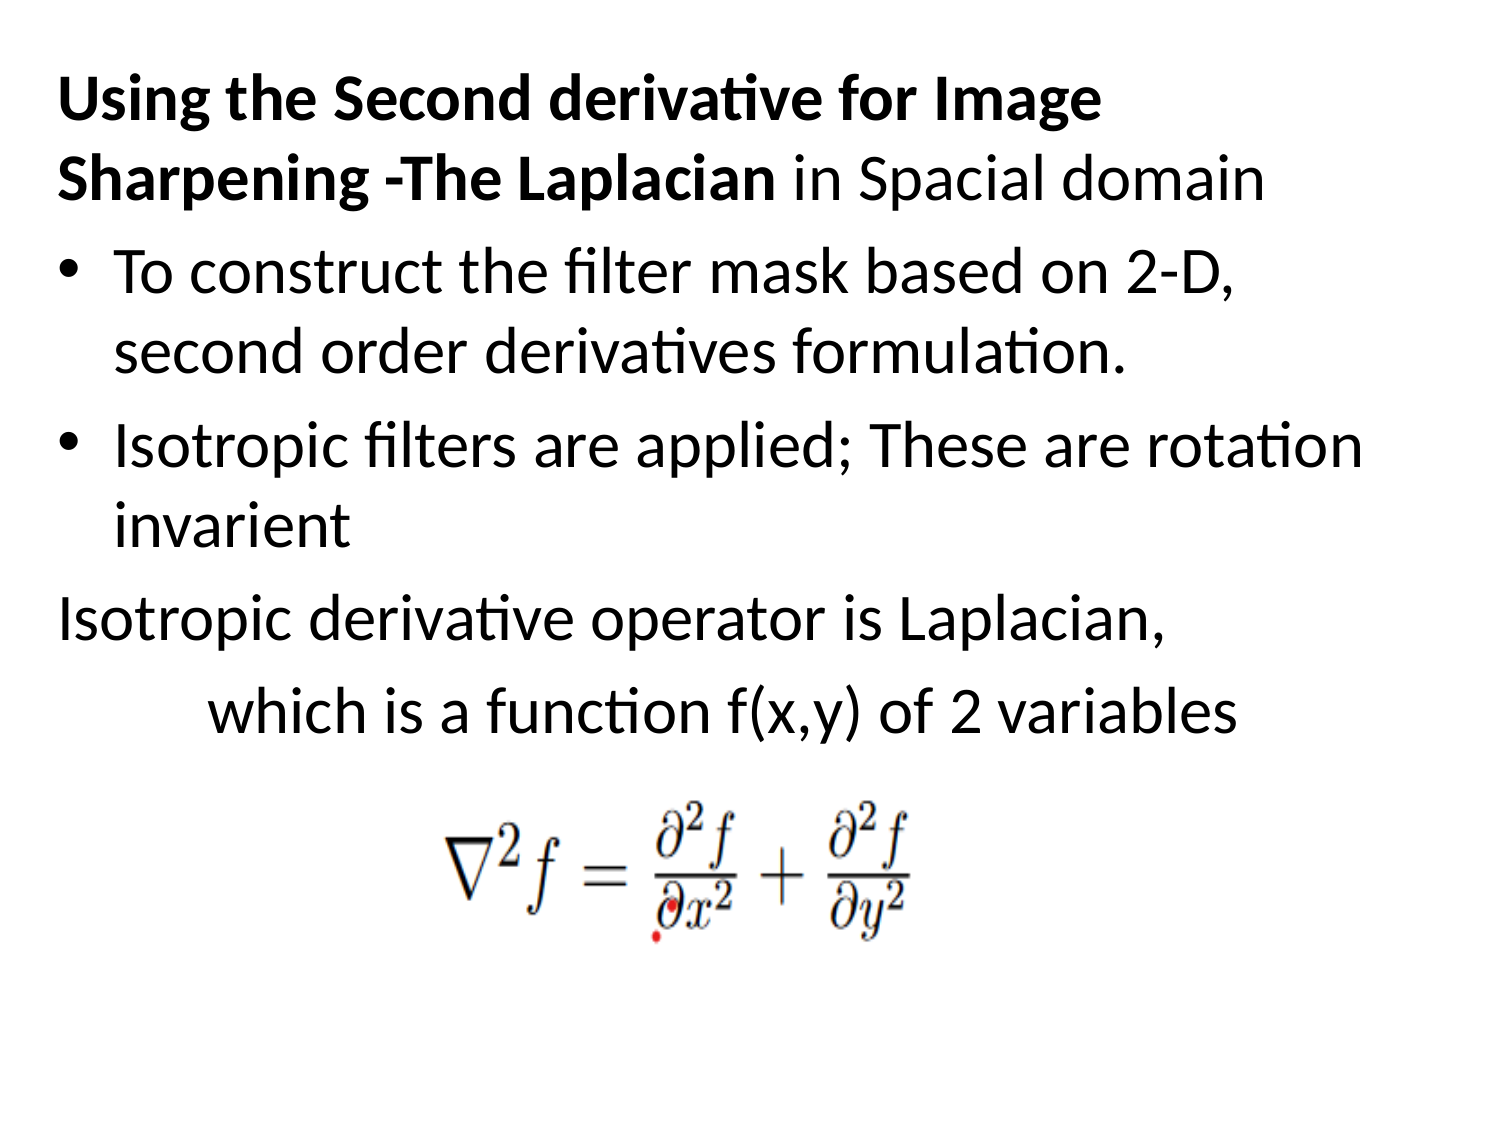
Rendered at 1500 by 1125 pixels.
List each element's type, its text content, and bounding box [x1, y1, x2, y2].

picture [419, 774, 934, 959]
list Using the Second derivative for Image Sharpening -The Laplacian in Spacial domain To construct the filter mask based on 2-D, second order derivatives formulation. Isotropic filters are applied; These are rotation invarient Isotropic derivative operator is Laplacian, which is a function f(x,y) of 2 variables [42, 46, 1425, 1091]
